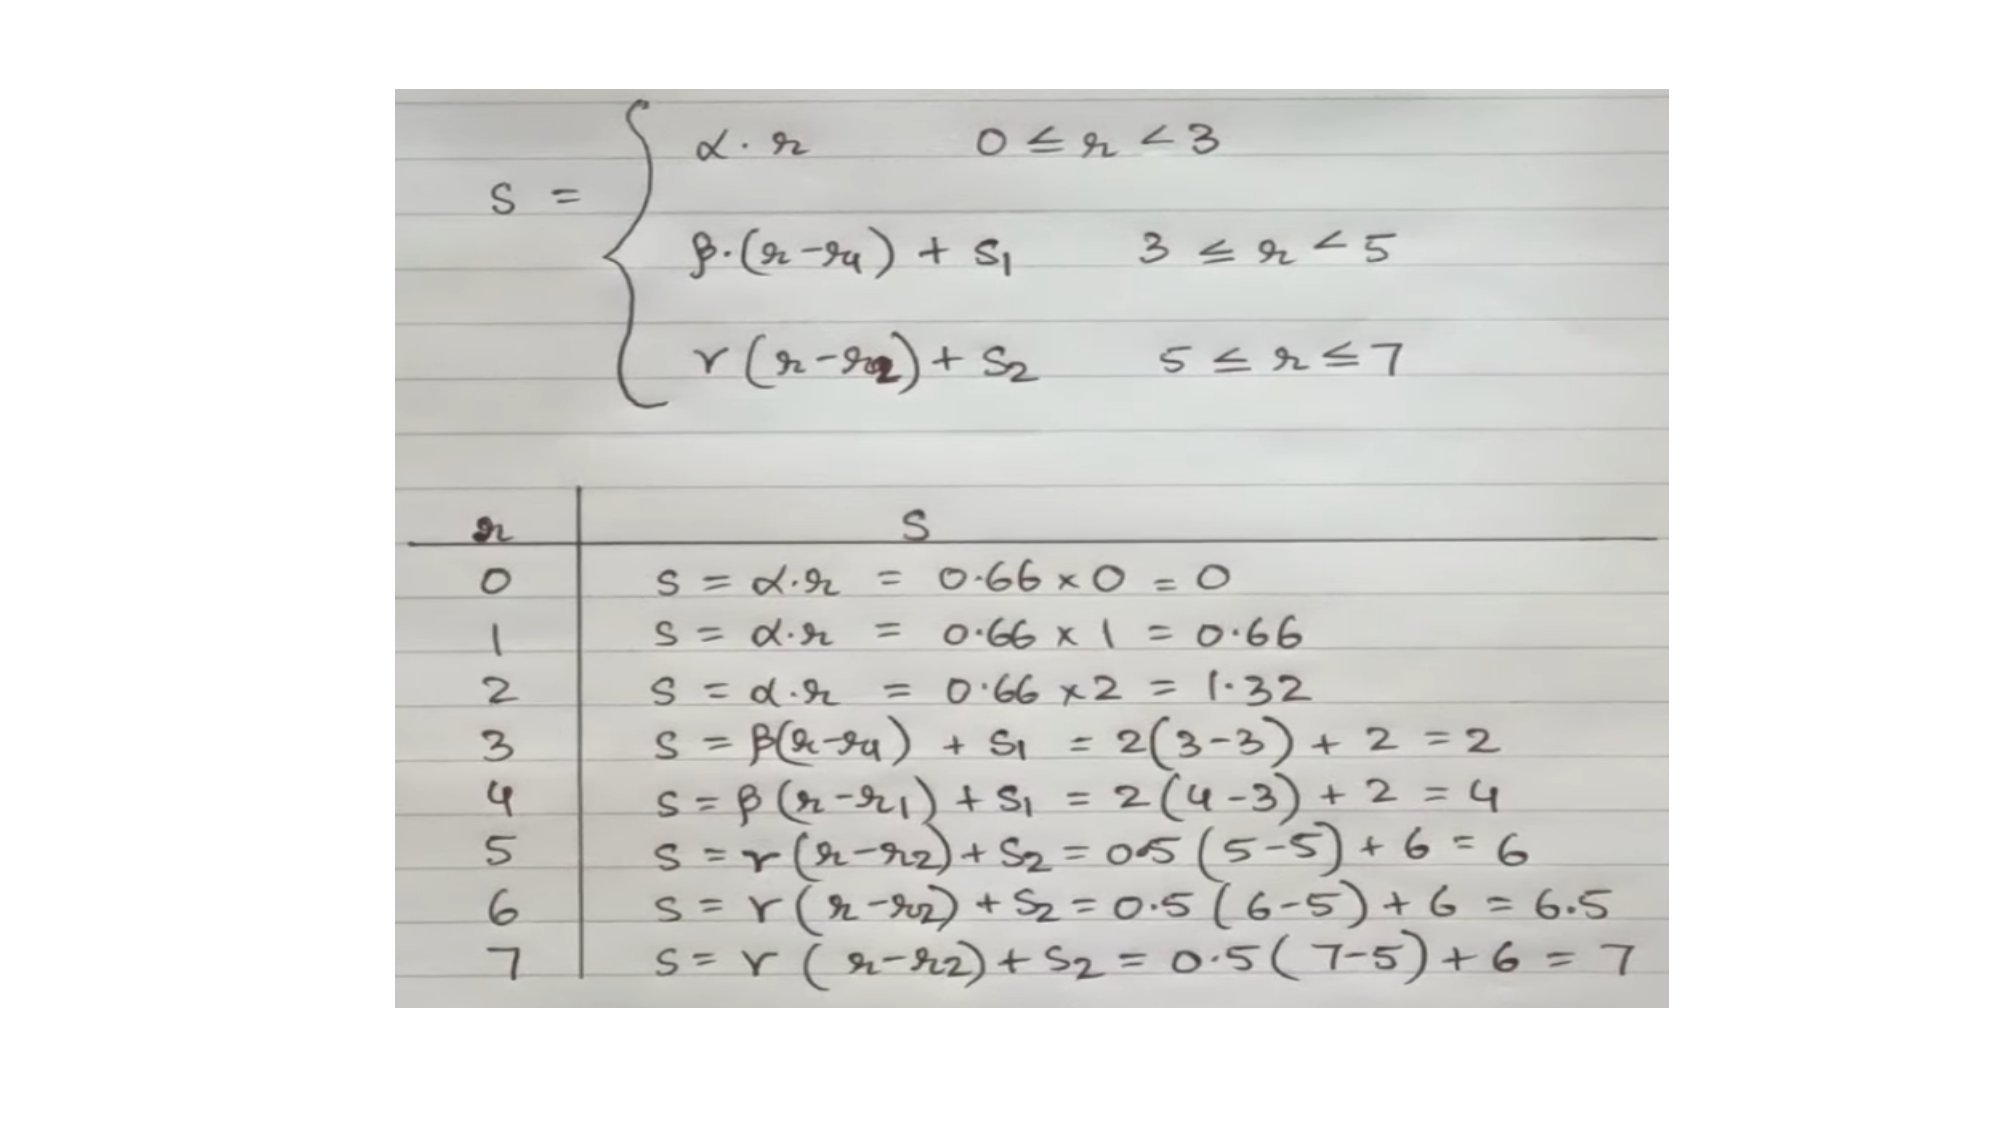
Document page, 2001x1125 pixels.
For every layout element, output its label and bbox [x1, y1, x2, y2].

picture [395, 89, 1669, 1008]
